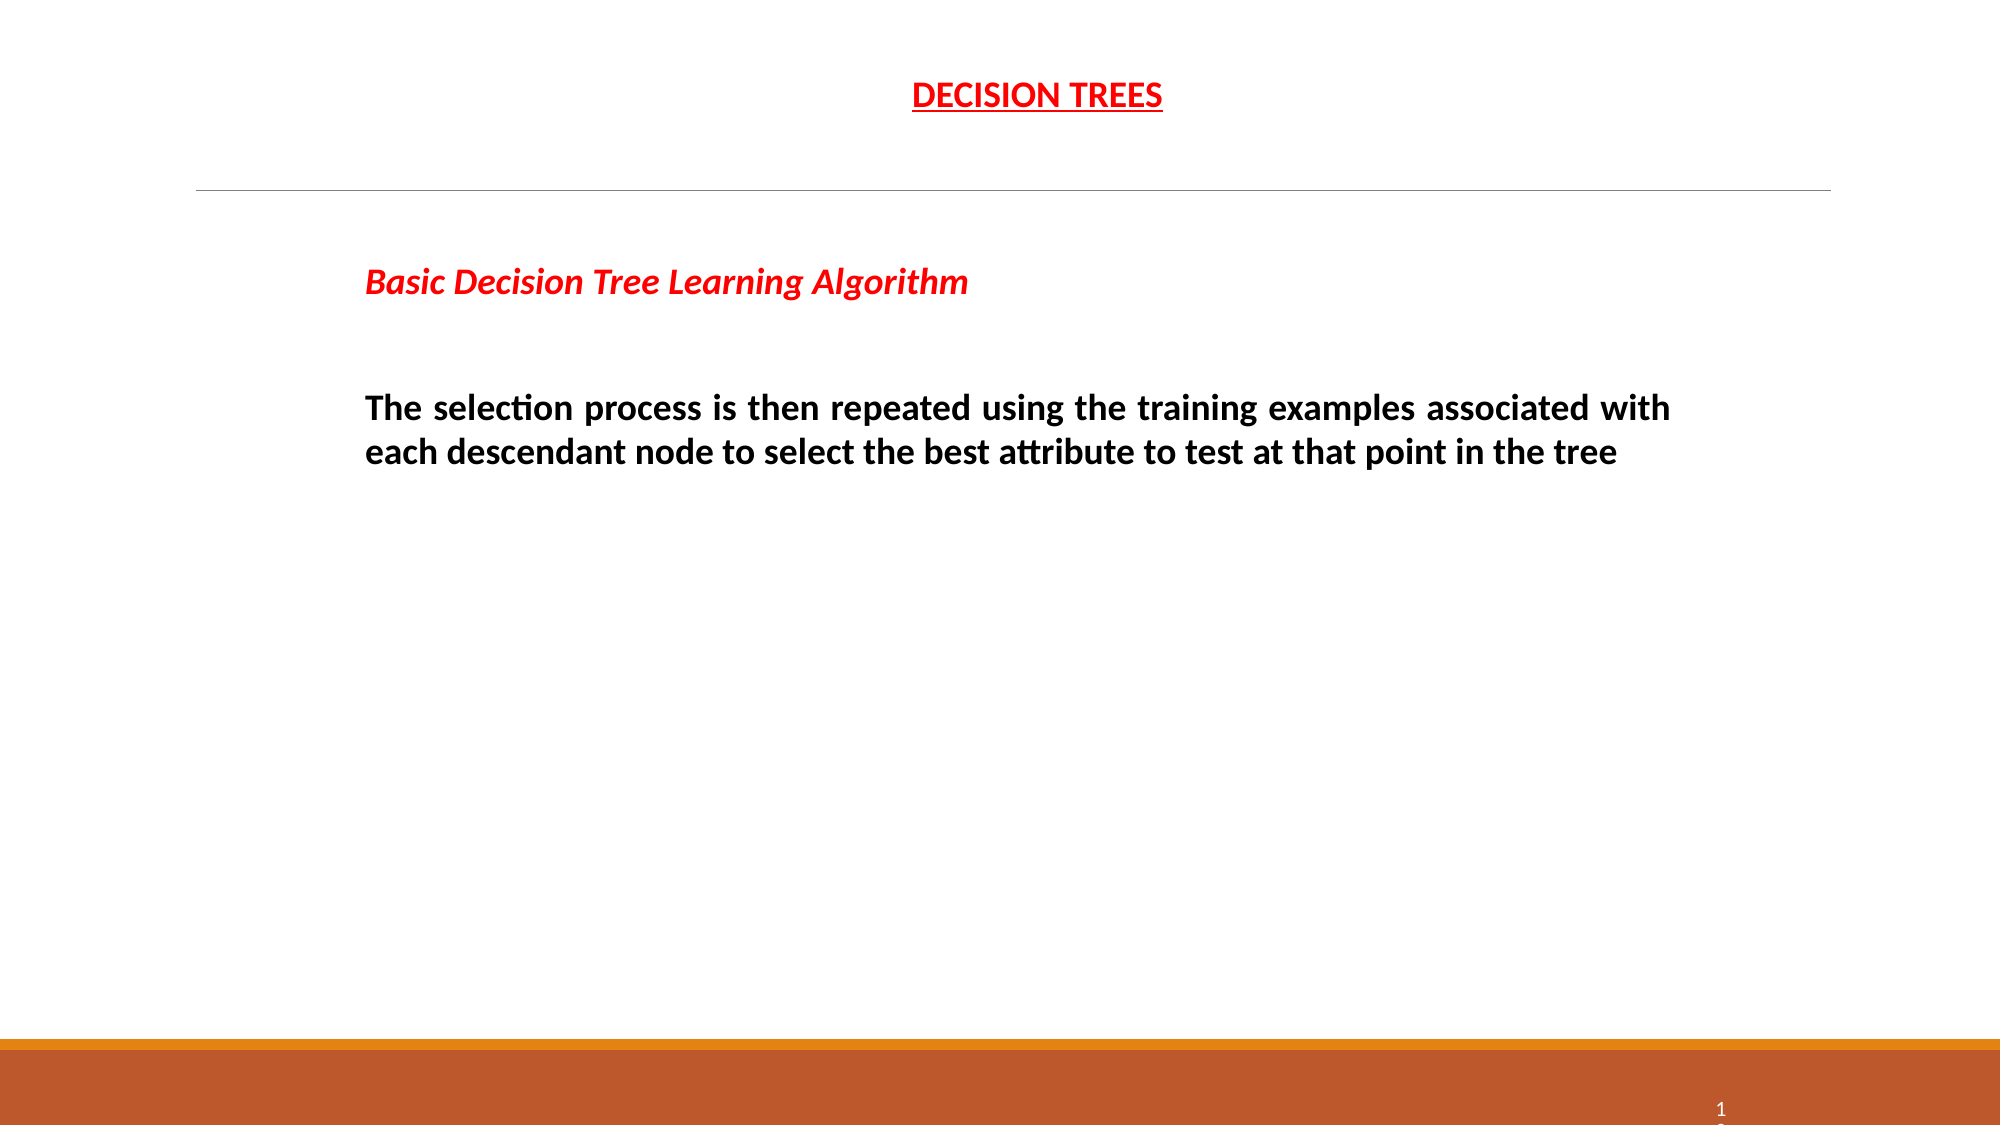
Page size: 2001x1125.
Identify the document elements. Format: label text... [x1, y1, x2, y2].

text_box The selection process is then repeated using the training examples associated with each descendant node to select the best attribute to test at that point in the tree [357, 374, 1680, 480]
text_box Basic Decision Tree Learning Algorithm [357, 249, 1684, 310]
text_box DECISION TREES [382, 62, 1693, 123]
slide_number 12 [1700, 1084, 1750, 1125]
